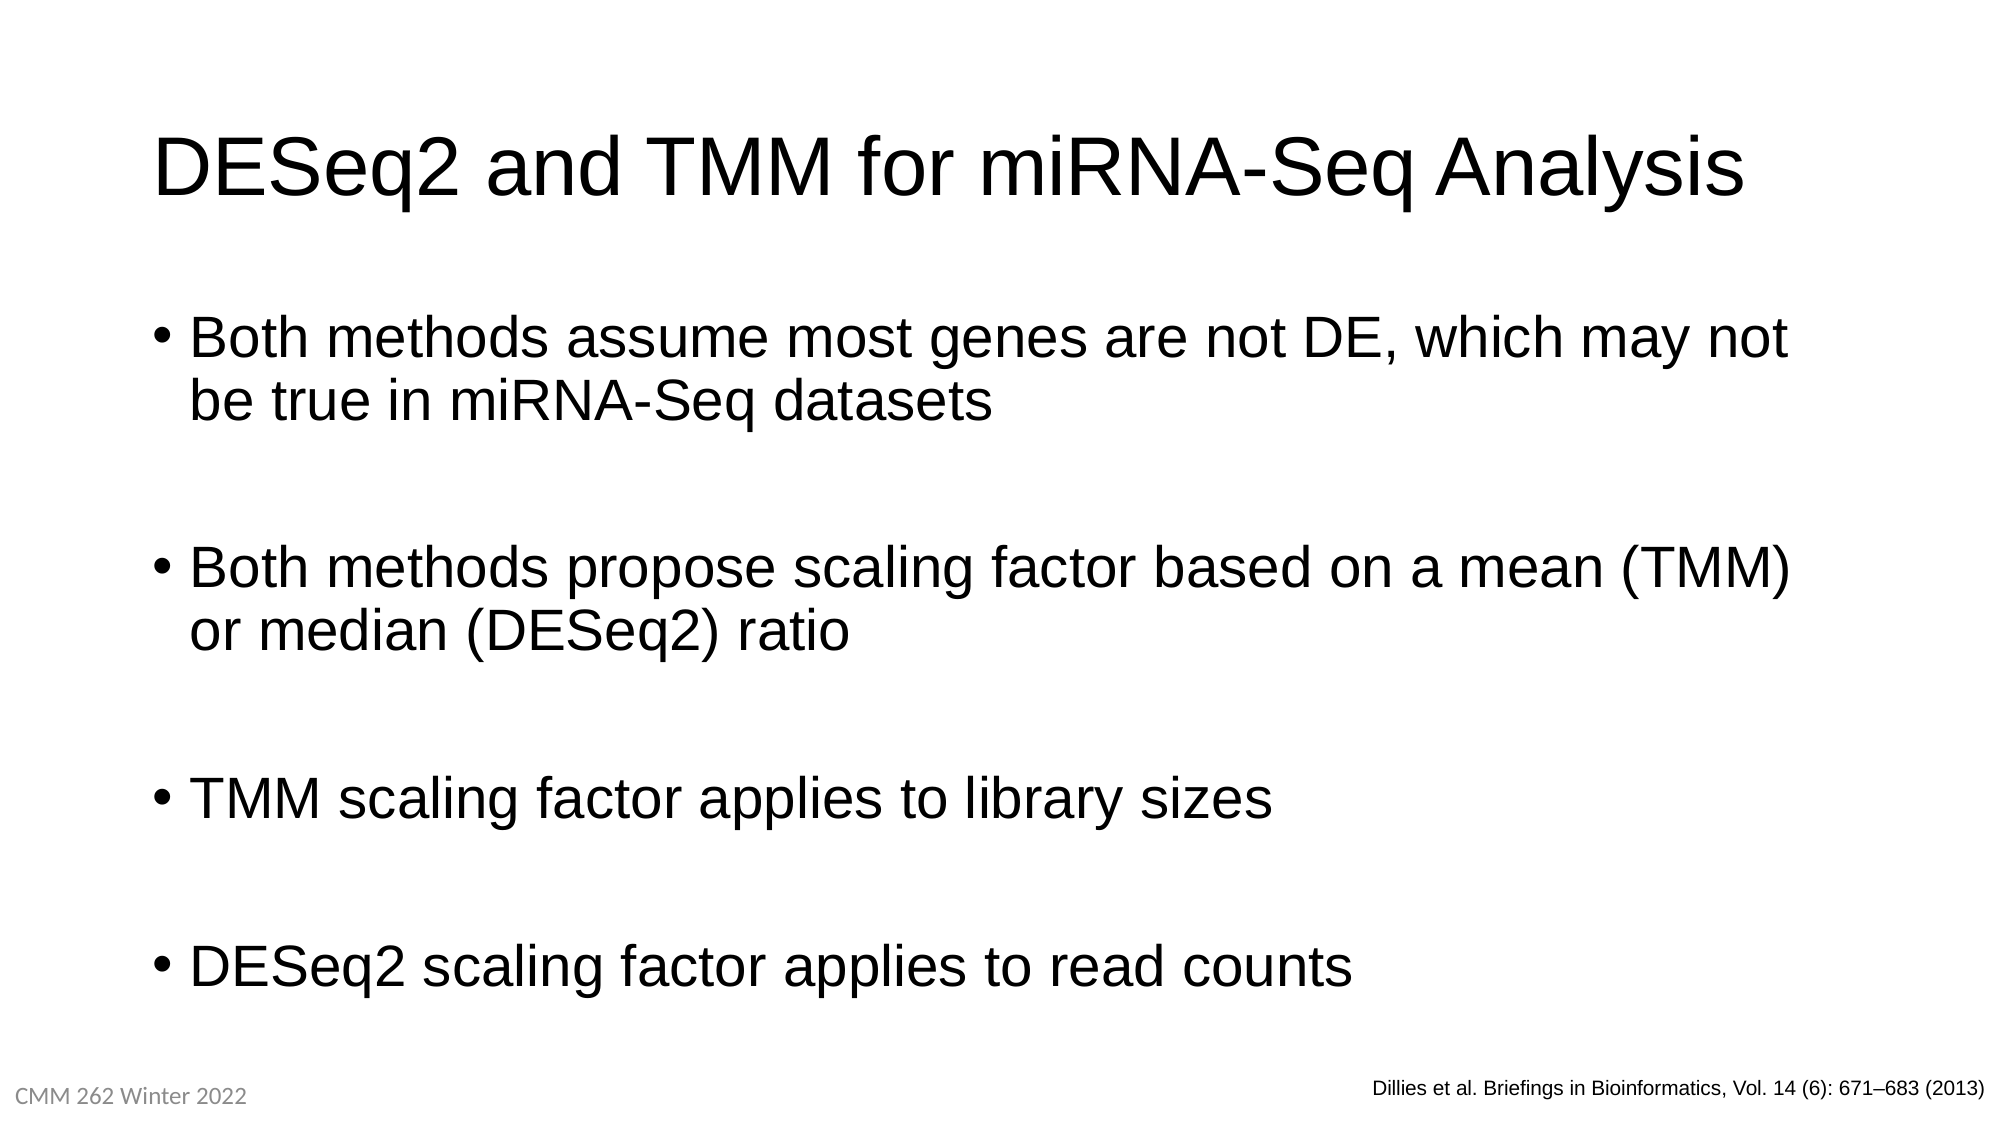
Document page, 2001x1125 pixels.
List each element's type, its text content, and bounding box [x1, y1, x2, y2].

text_box Dillies et al. Briefings in Bioinformatics, Vol. 14 (6): 671–683 (2013) [781, 1067, 2000, 1108]
footer CMM 262 Winter 2022 [0, 1065, 675, 1125]
list Both methods assume most genes are not DE, which may not be true in miRNA-Seq datasets Both methods propose scaling factor based on a mean (TMM) or median (DESeq2) ratio TMM scaling factor applies to library sizes DESeq2 scaling factor applies to read counts [137, 299, 1863, 1014]
title DESeq2 and TMM for miRNA-Seq Analysis [137, 59, 1863, 278]
